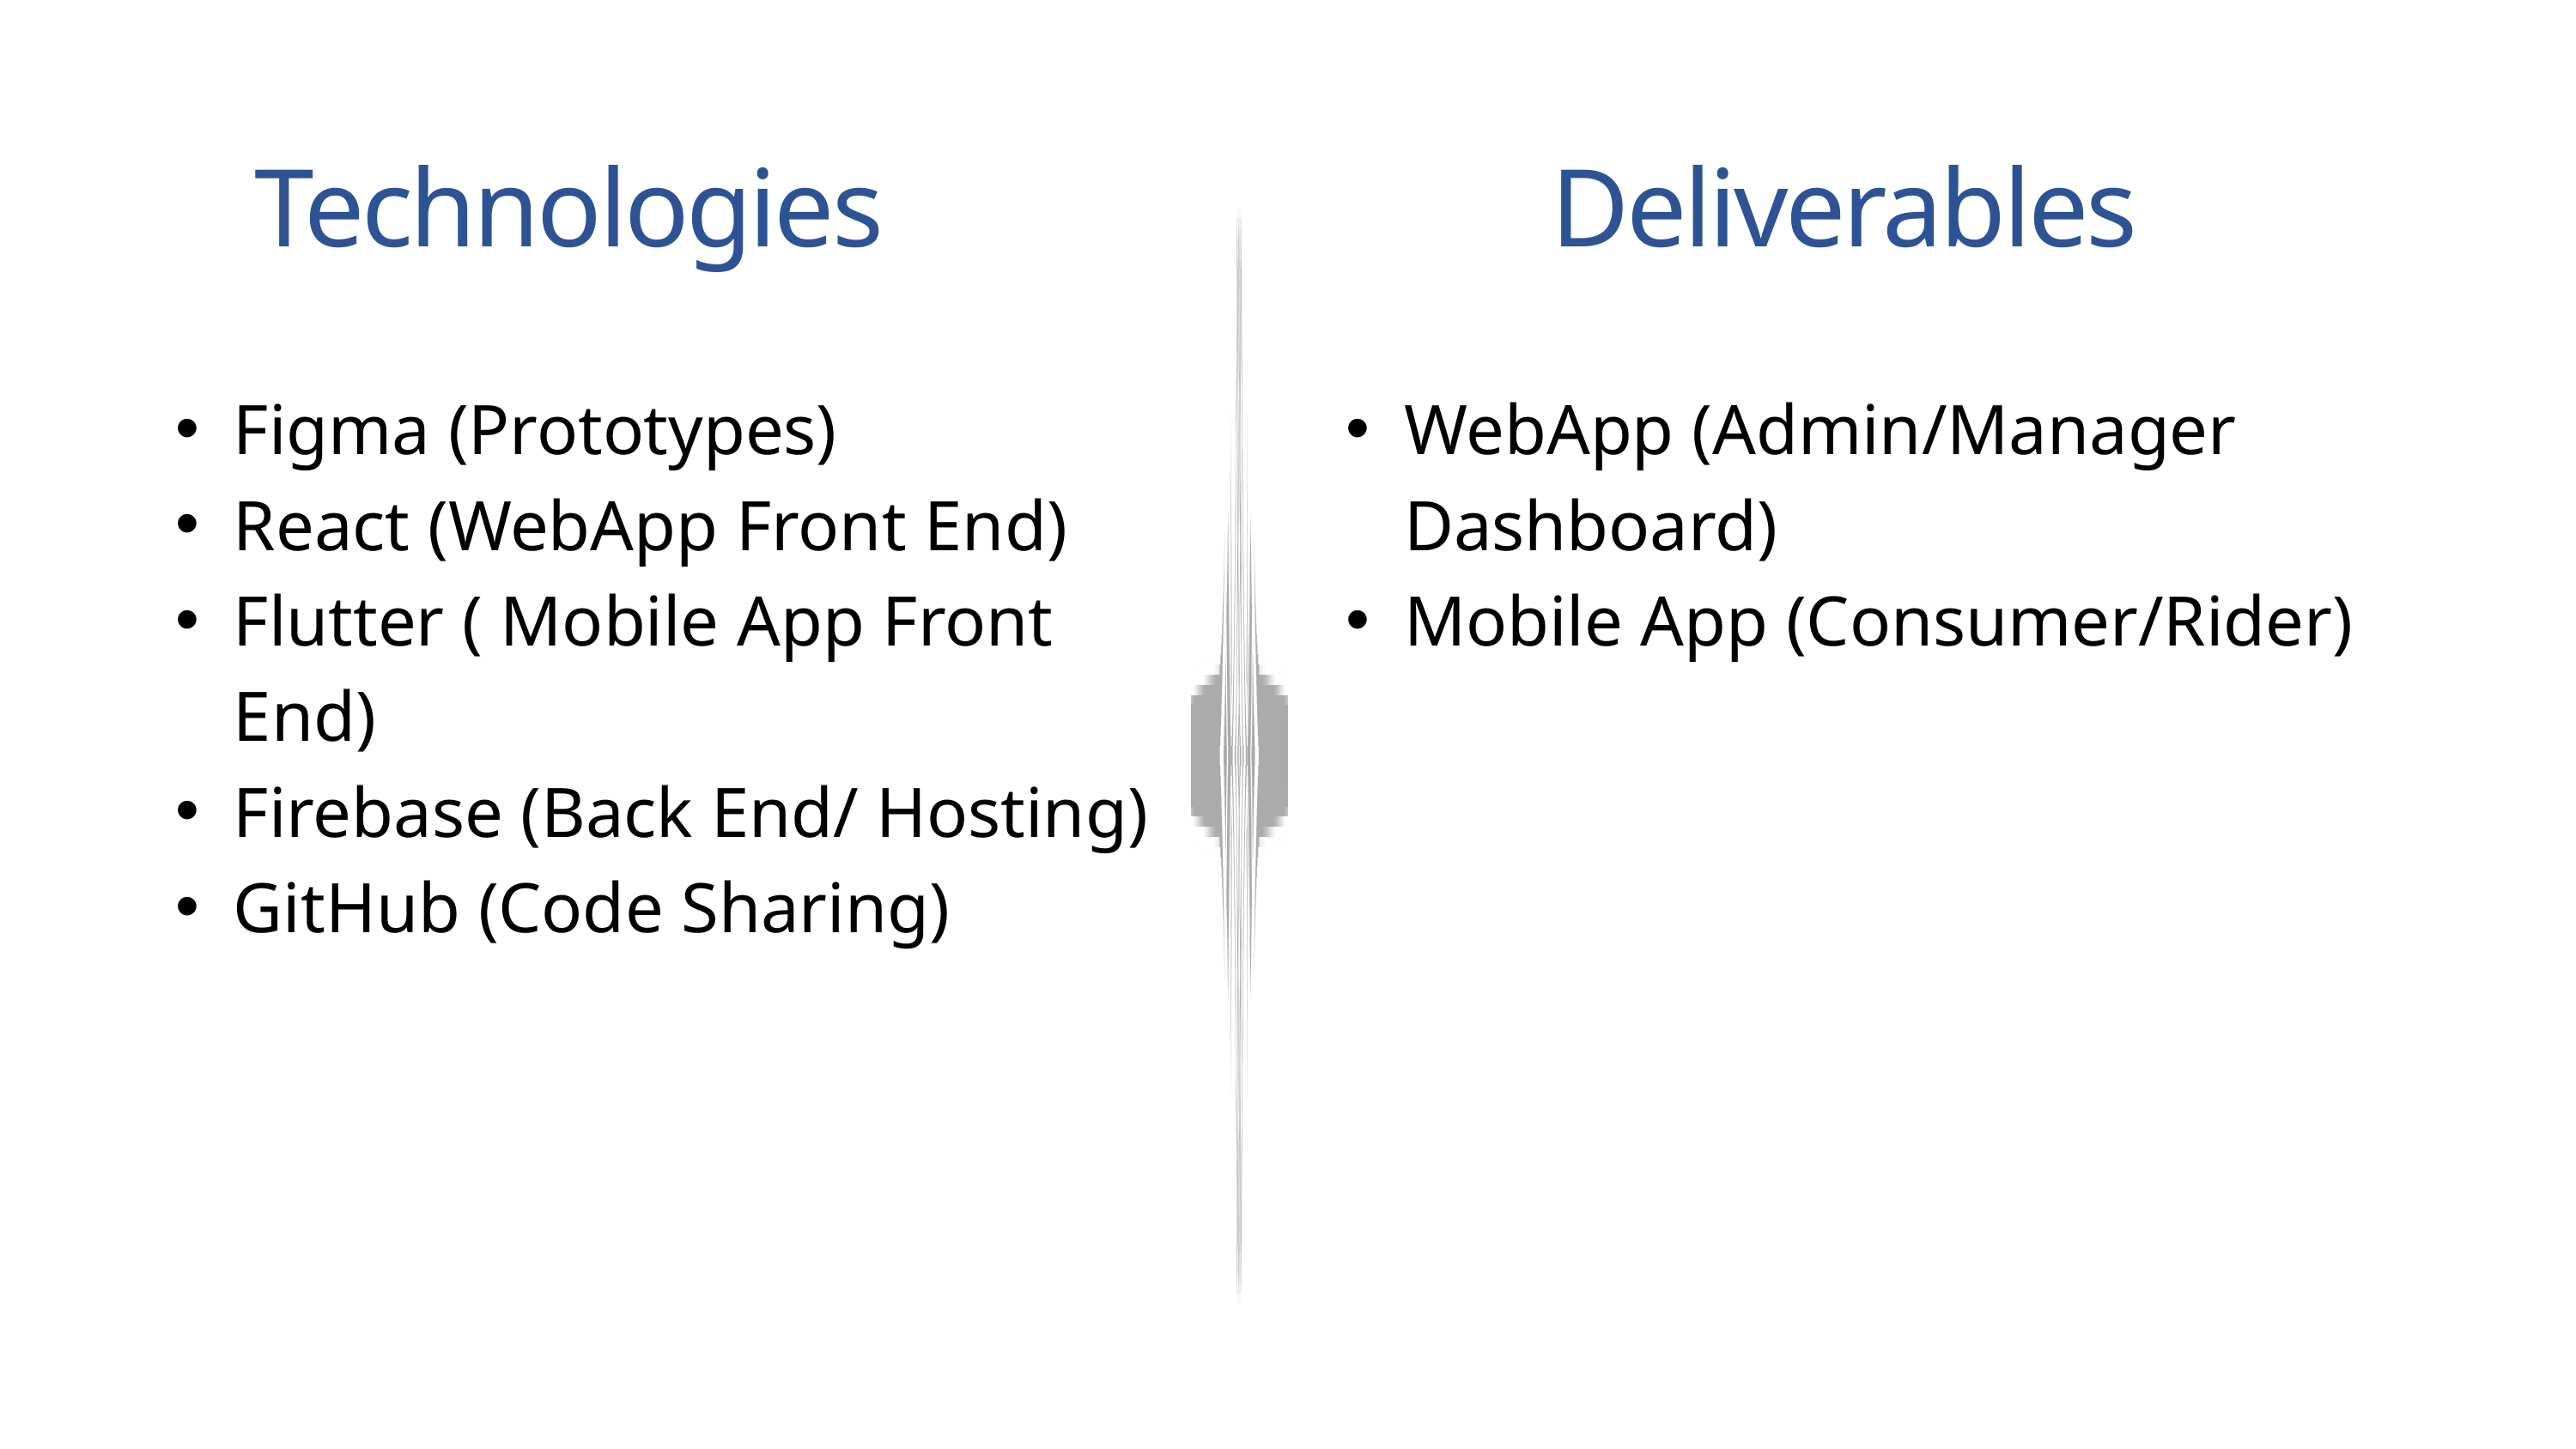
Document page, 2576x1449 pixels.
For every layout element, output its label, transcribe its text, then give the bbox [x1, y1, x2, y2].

text_box Technologies [254, 156, 1075, 269]
text_box WebApp (Admin/Manager Dashboard) Mobile App (Consumer/Rider) [1288, 373, 2432, 660]
text_box [1190, 209, 1288, 1304]
text_box Deliverables [1551, 156, 2299, 269]
text_box Figma (Prototypes) React (WebApp Front End) Flutter ( Mobile App Front End) Firebase (Back End/ Hosting) GitHub (Code Sharing) [117, 373, 1212, 1042]
